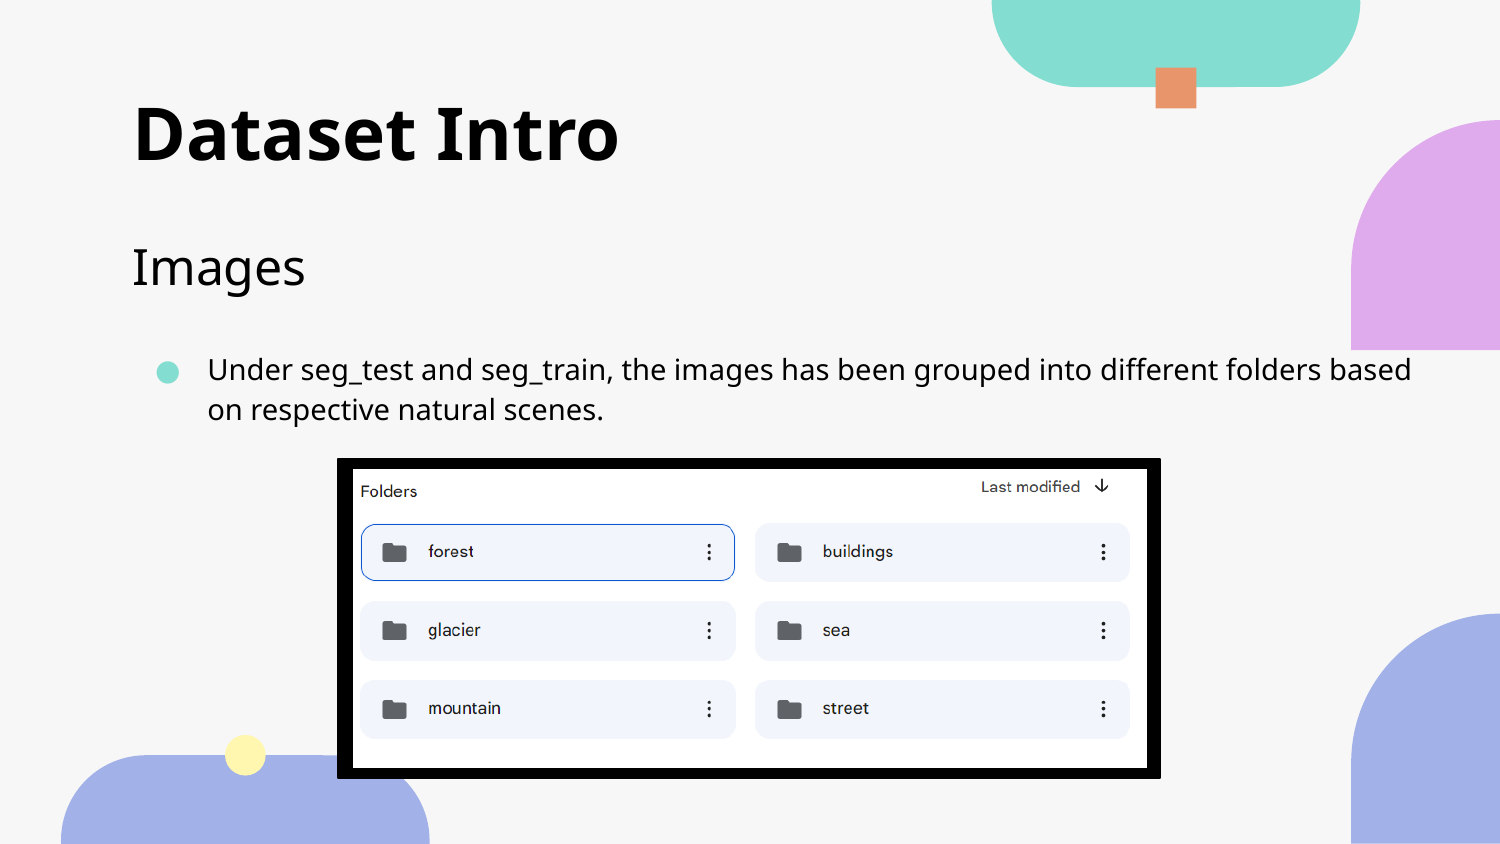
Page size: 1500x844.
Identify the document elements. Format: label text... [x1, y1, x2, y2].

text_box [337, 496, 1160, 778]
subtitle Under seg_test and seg_train, the images has been grouped into different folders based on respective natural scenes. [117, 331, 1454, 496]
subtitle Images [117, 233, 953, 311]
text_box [991, 0, 1361, 109]
title Dataset Intro [117, 72, 1382, 167]
picture [352, 469, 1147, 768]
text_box [1351, 613, 1500, 844]
